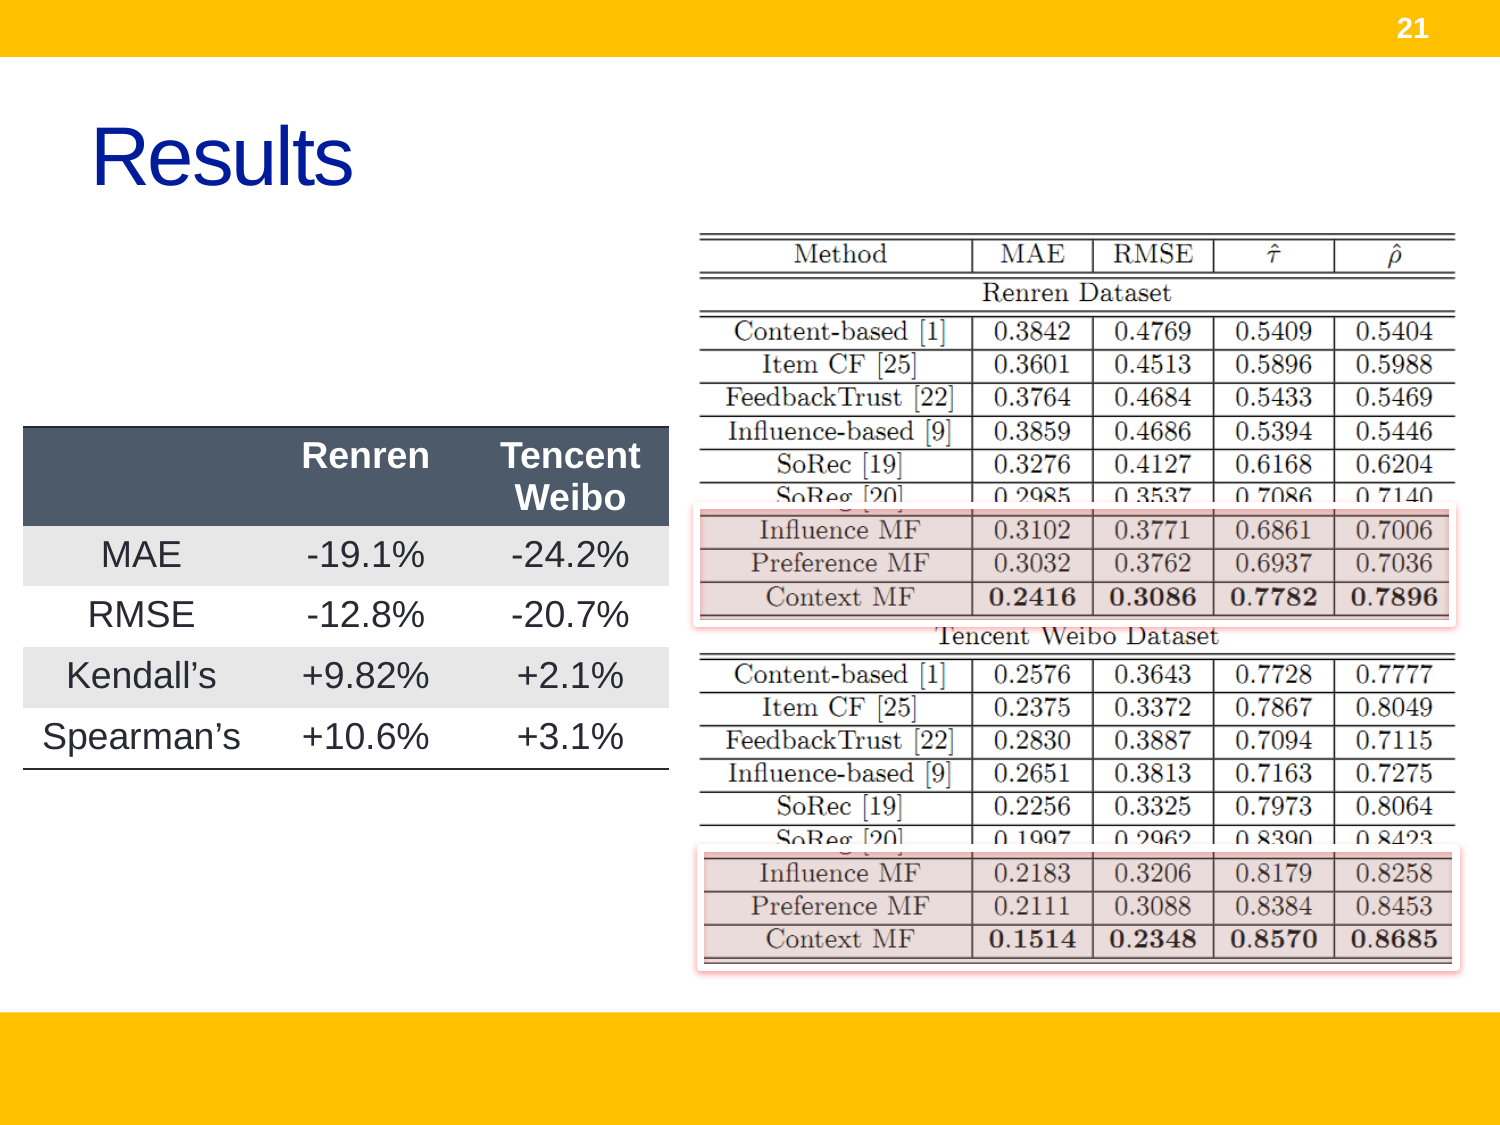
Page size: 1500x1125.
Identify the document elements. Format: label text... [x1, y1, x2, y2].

table_cell +9.82% [260, 647, 472, 708]
title Results [75, 71, 1425, 234]
table_cell +2.1% [472, 647, 669, 708]
picture [696, 233, 1460, 969]
table_cell MAE [23, 526, 260, 586]
table_cell RMSE [23, 586, 260, 647]
table_cell -24.2% [472, 526, 669, 586]
table_header [23, 428, 260, 526]
table_header Tencent Weibo [472, 428, 669, 526]
slide_number 21 [1381, 0, 1500, 55]
table_cell Spearman’s [23, 708, 260, 768]
table_cell -12.8% [260, 586, 472, 647]
table_cell Kendall’s [23, 647, 260, 708]
table_cell +3.1% [472, 708, 669, 768]
table_cell +10.6% [260, 708, 472, 768]
table_cell -19.1% [260, 526, 472, 586]
table_cell -20.7% [472, 586, 669, 647]
table_header Renren [260, 428, 472, 526]
